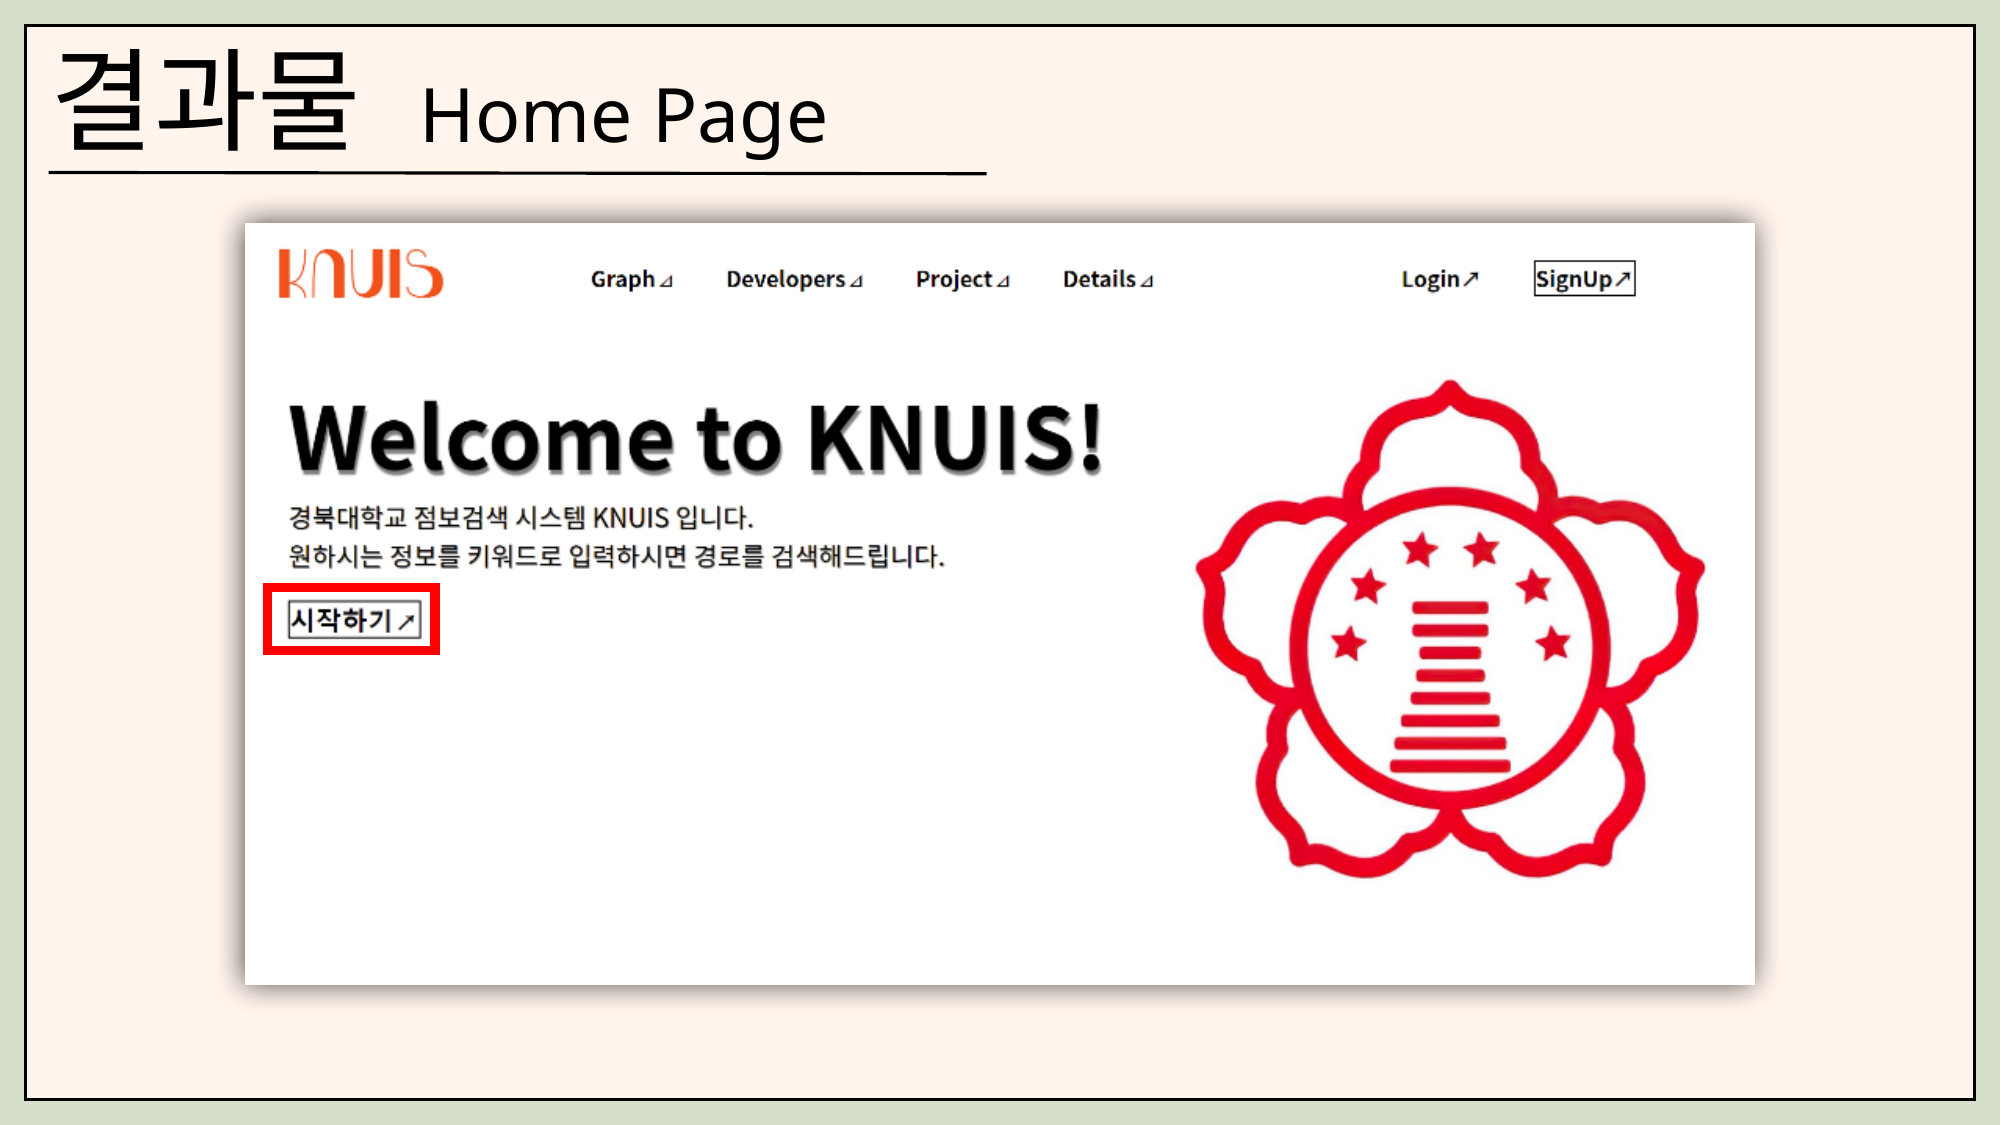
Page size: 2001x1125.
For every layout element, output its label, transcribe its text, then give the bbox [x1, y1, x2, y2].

picture [245, 223, 1755, 985]
text_box [24, 25, 1975, 1100]
text_box 결과물 Home Page [36, 22, 1225, 173]
